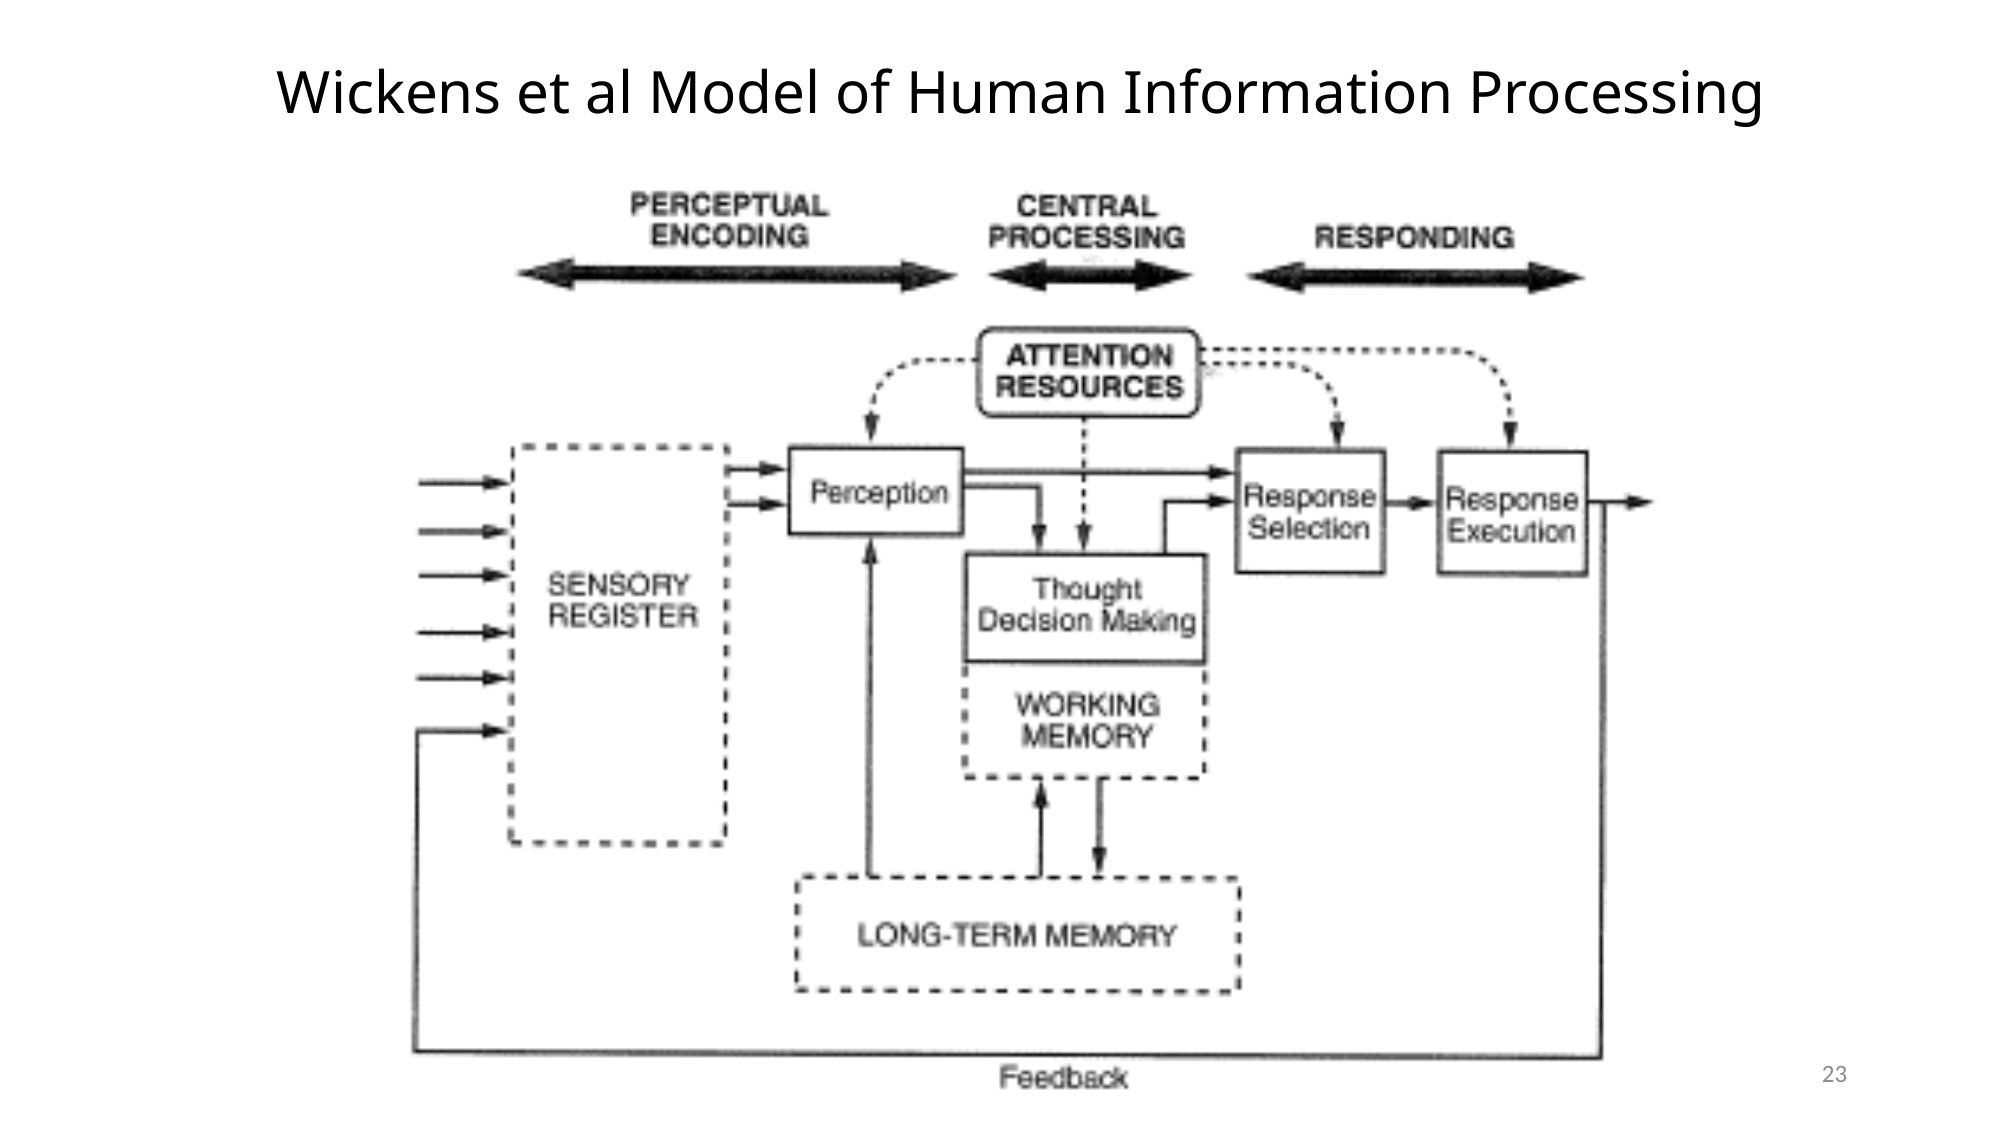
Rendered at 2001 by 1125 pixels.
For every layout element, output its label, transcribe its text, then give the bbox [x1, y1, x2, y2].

picture [314, 136, 1686, 1103]
slide_number 23 [1686, 1042, 1863, 1103]
title Wickens et al Model of Human Information Processing [261, 0, 1802, 189]
